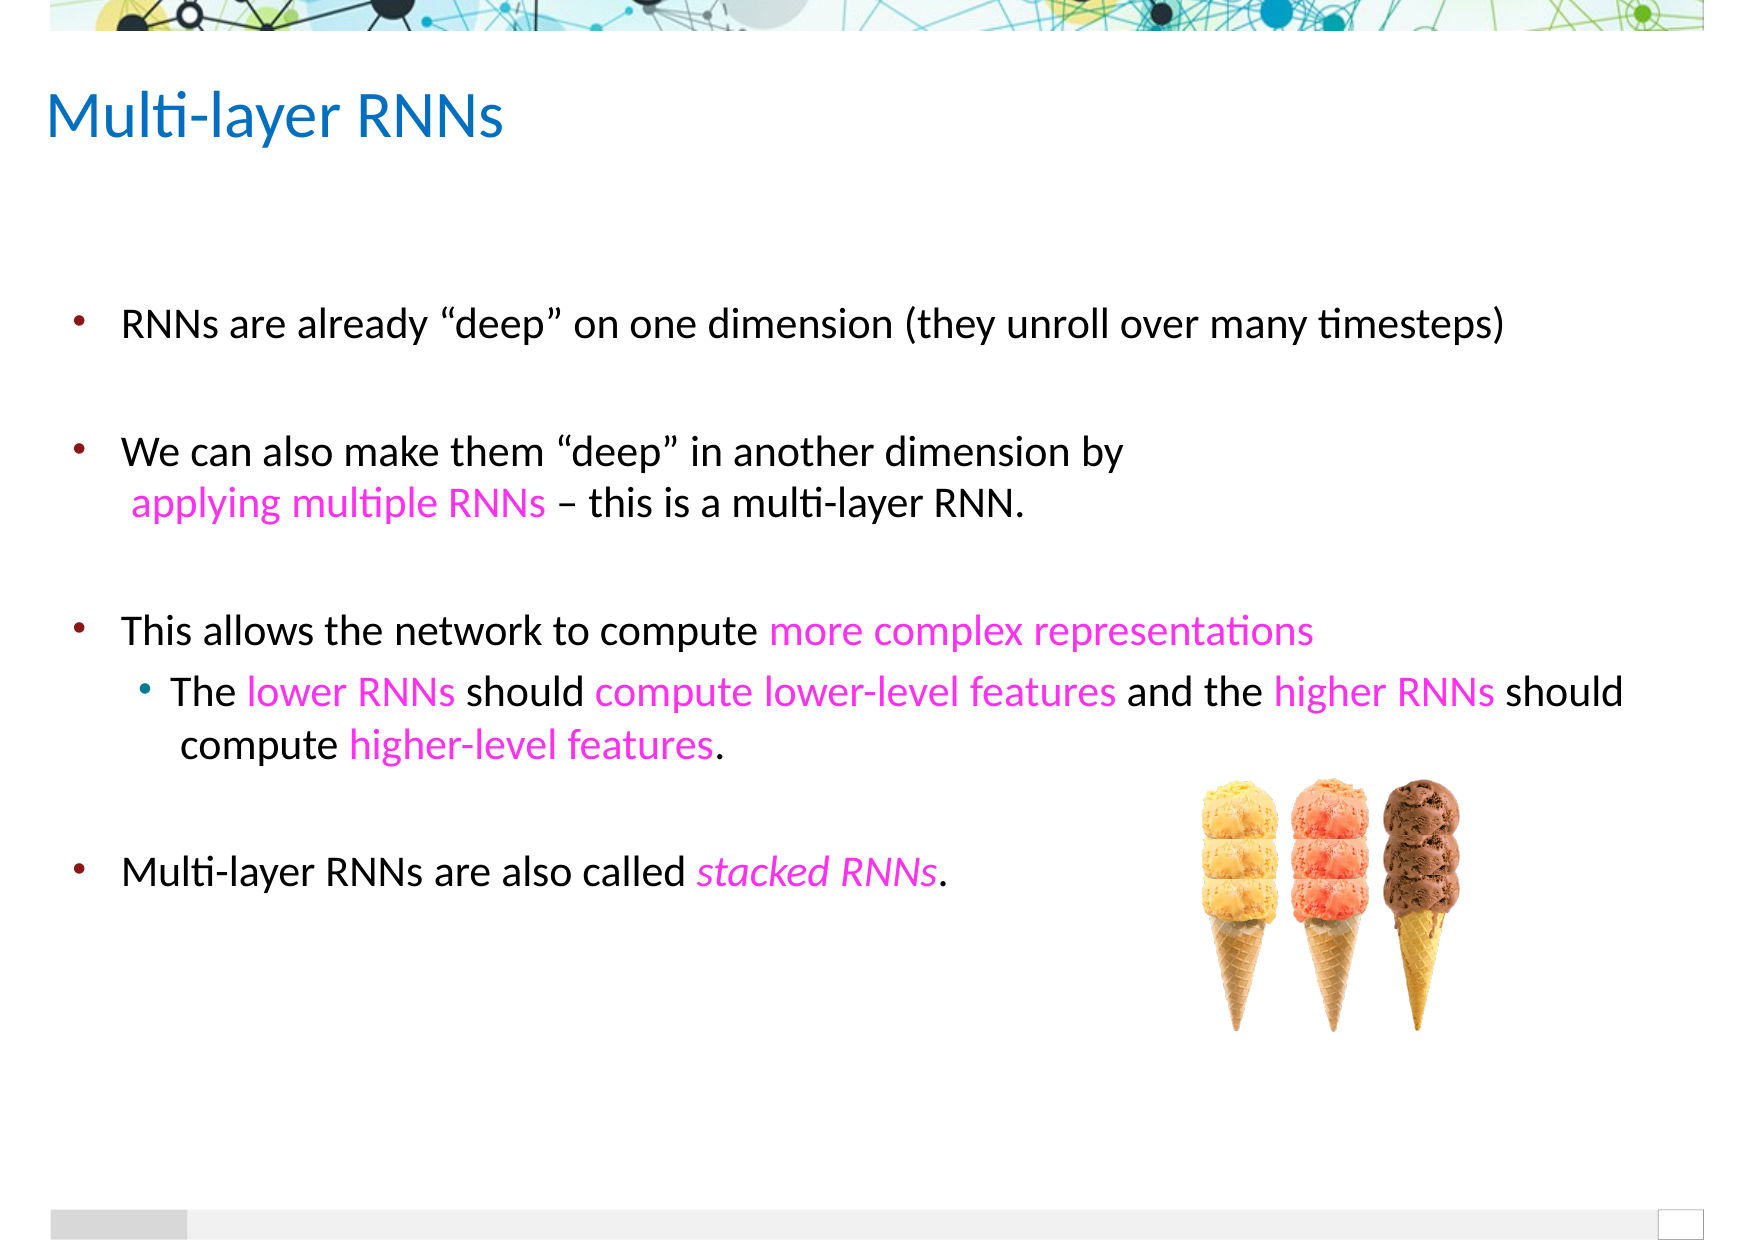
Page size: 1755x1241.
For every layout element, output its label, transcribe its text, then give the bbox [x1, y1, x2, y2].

picture [50, 0, 1704, 31]
text_box This allows the network to compute more complex representations The lower RNNs should compute lower-level features and the higher RNNs should compute higher-level features. [69, 590, 1630, 769]
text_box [1193, 773, 1469, 1038]
text_box RNNs are already “deep” on one dimension (they unroll over many timesteps) We can also make them “deep” in another dimension by applying multiple RNNs – this is a multi-layer RNN. [69, 292, 1512, 527]
text_box Multi-layer RNNs are also called stacked RNNs. [69, 840, 955, 896]
text_box Multi-layer RNNs [43, 70, 1615, 151]
